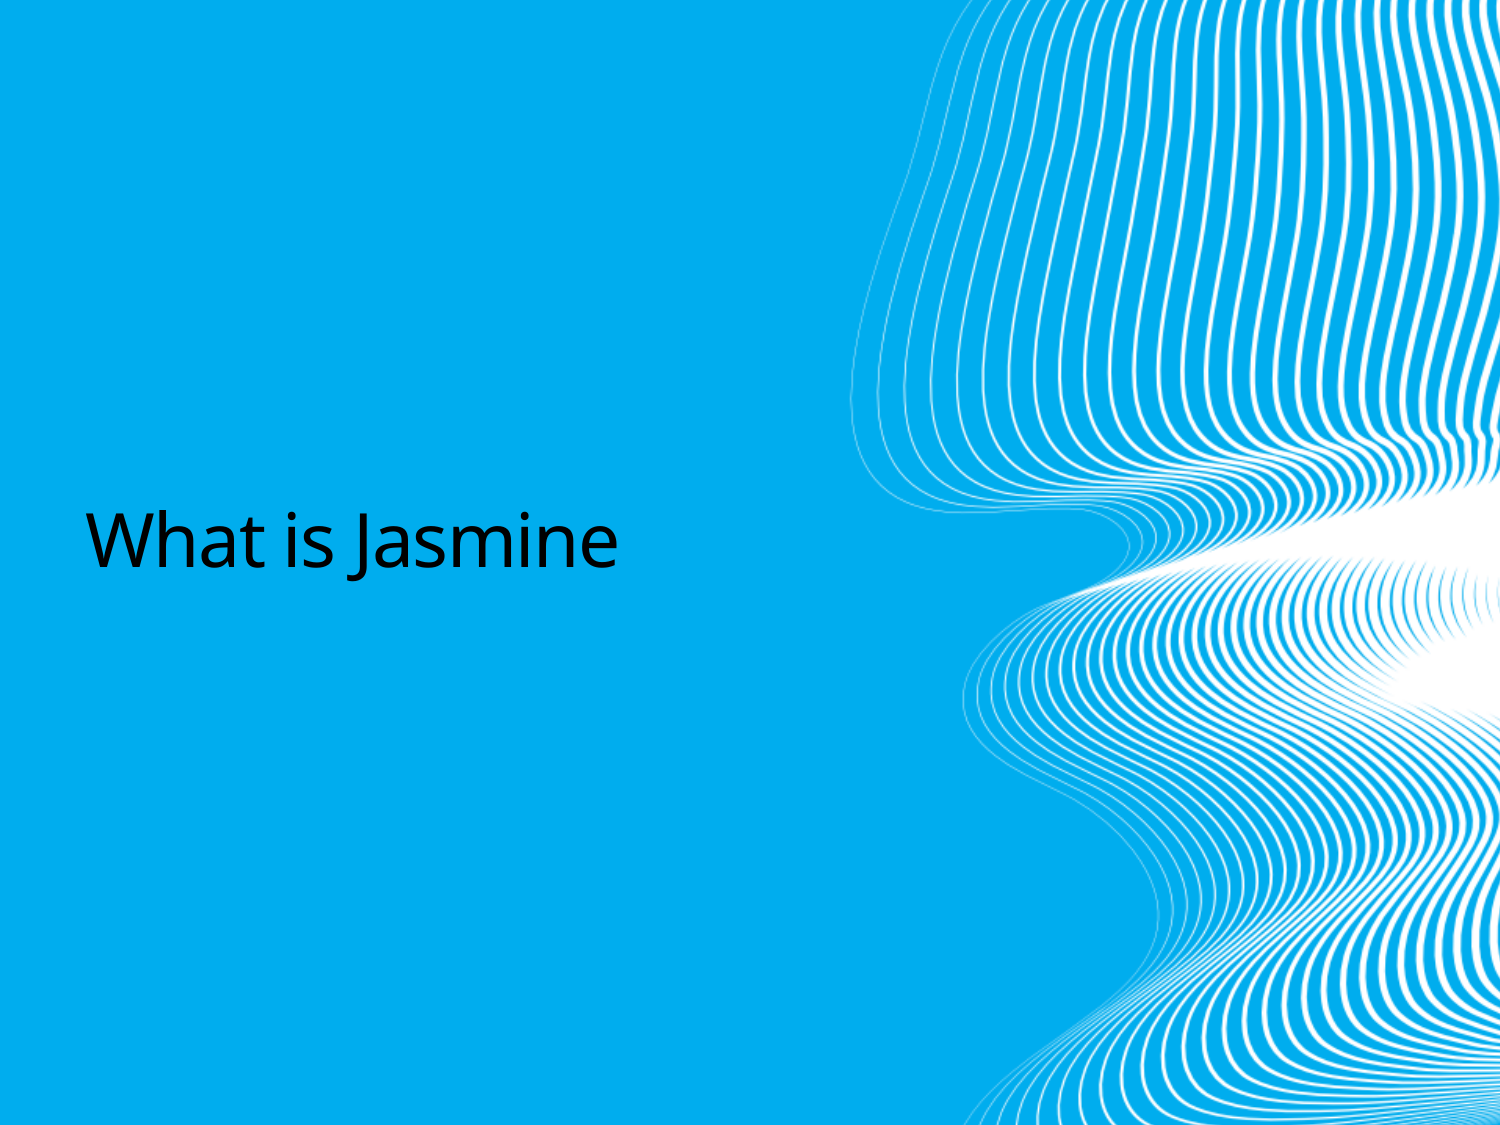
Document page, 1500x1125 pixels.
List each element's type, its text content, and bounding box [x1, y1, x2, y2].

list What is Jasmine [85, 492, 986, 586]
